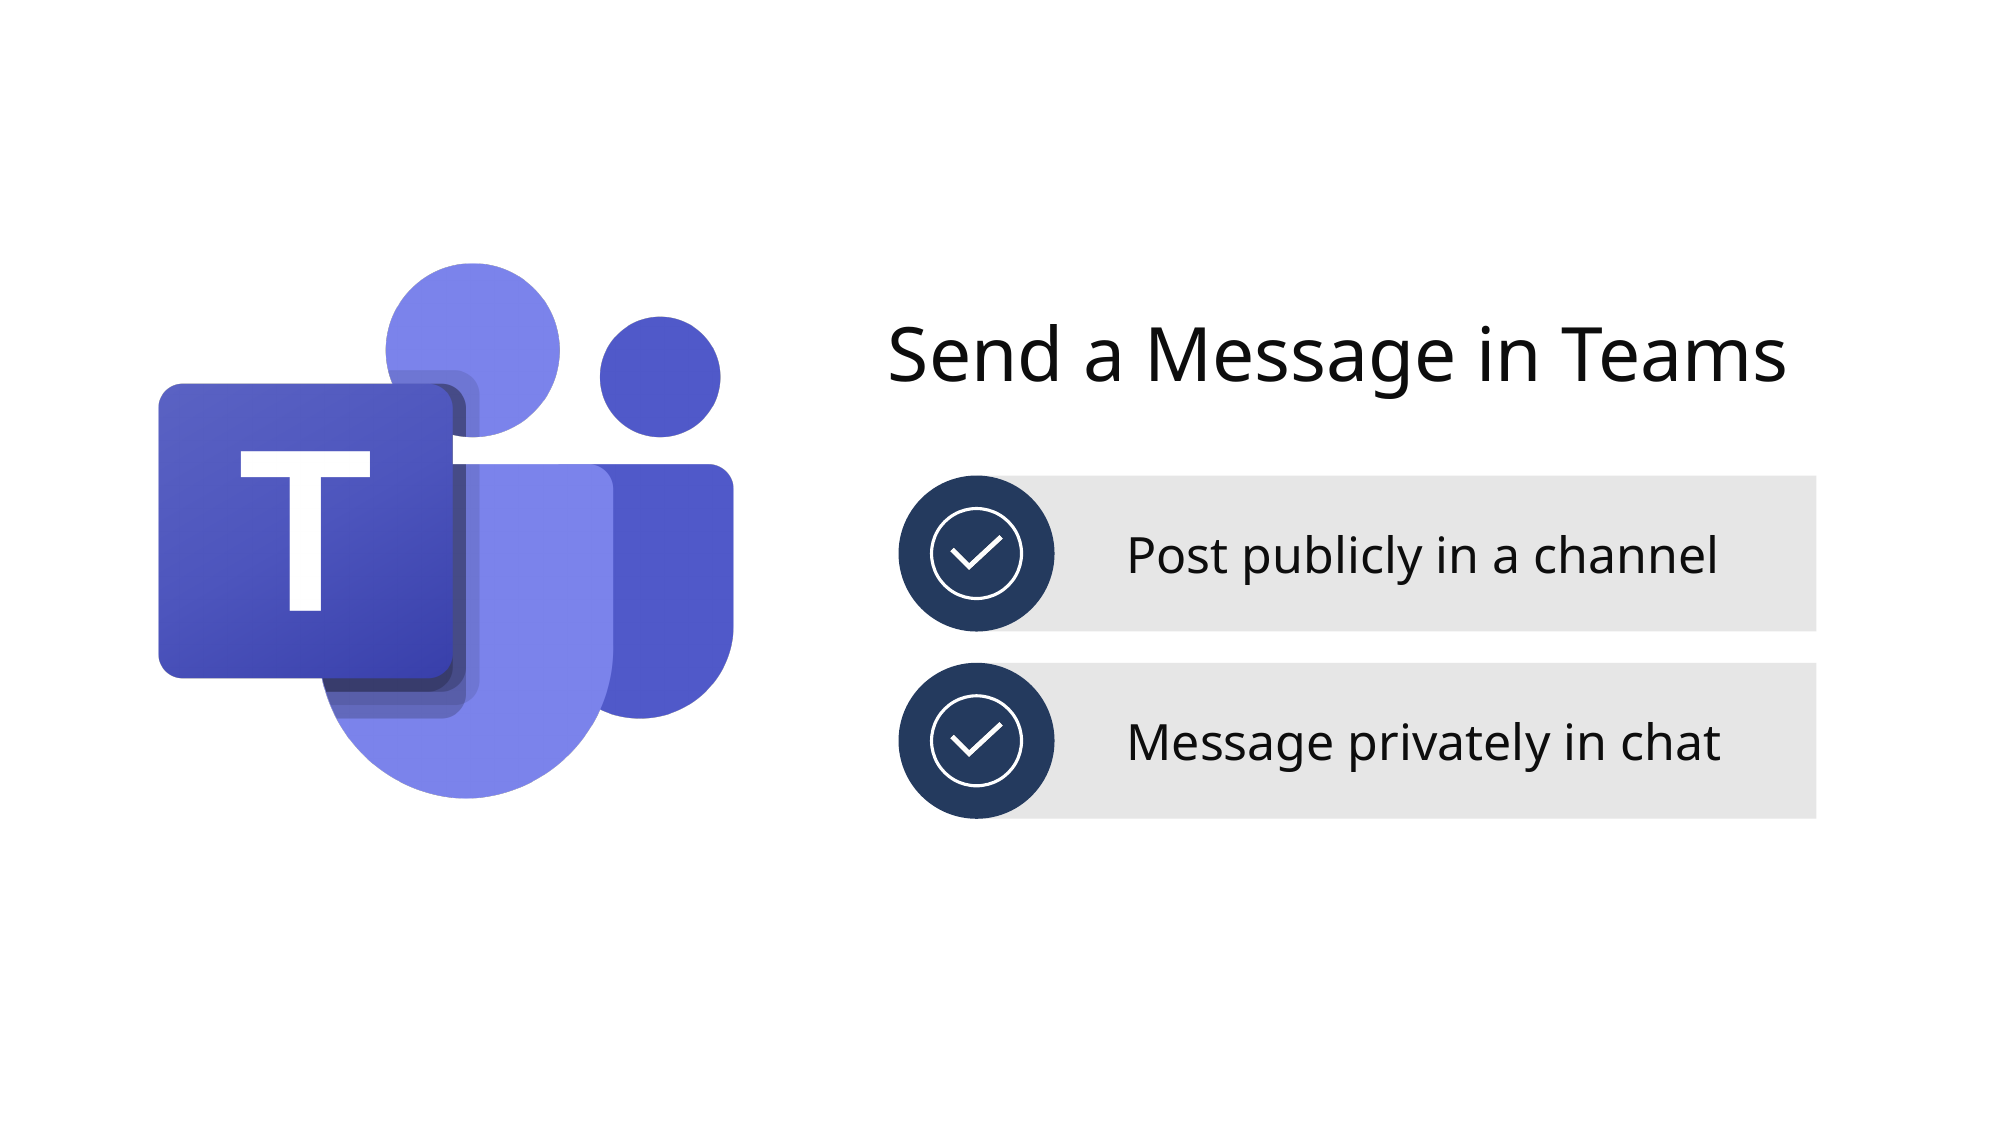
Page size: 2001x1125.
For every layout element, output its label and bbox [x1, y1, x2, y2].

picture [139, 257, 753, 804]
text_box [898, 305, 1817, 820]
